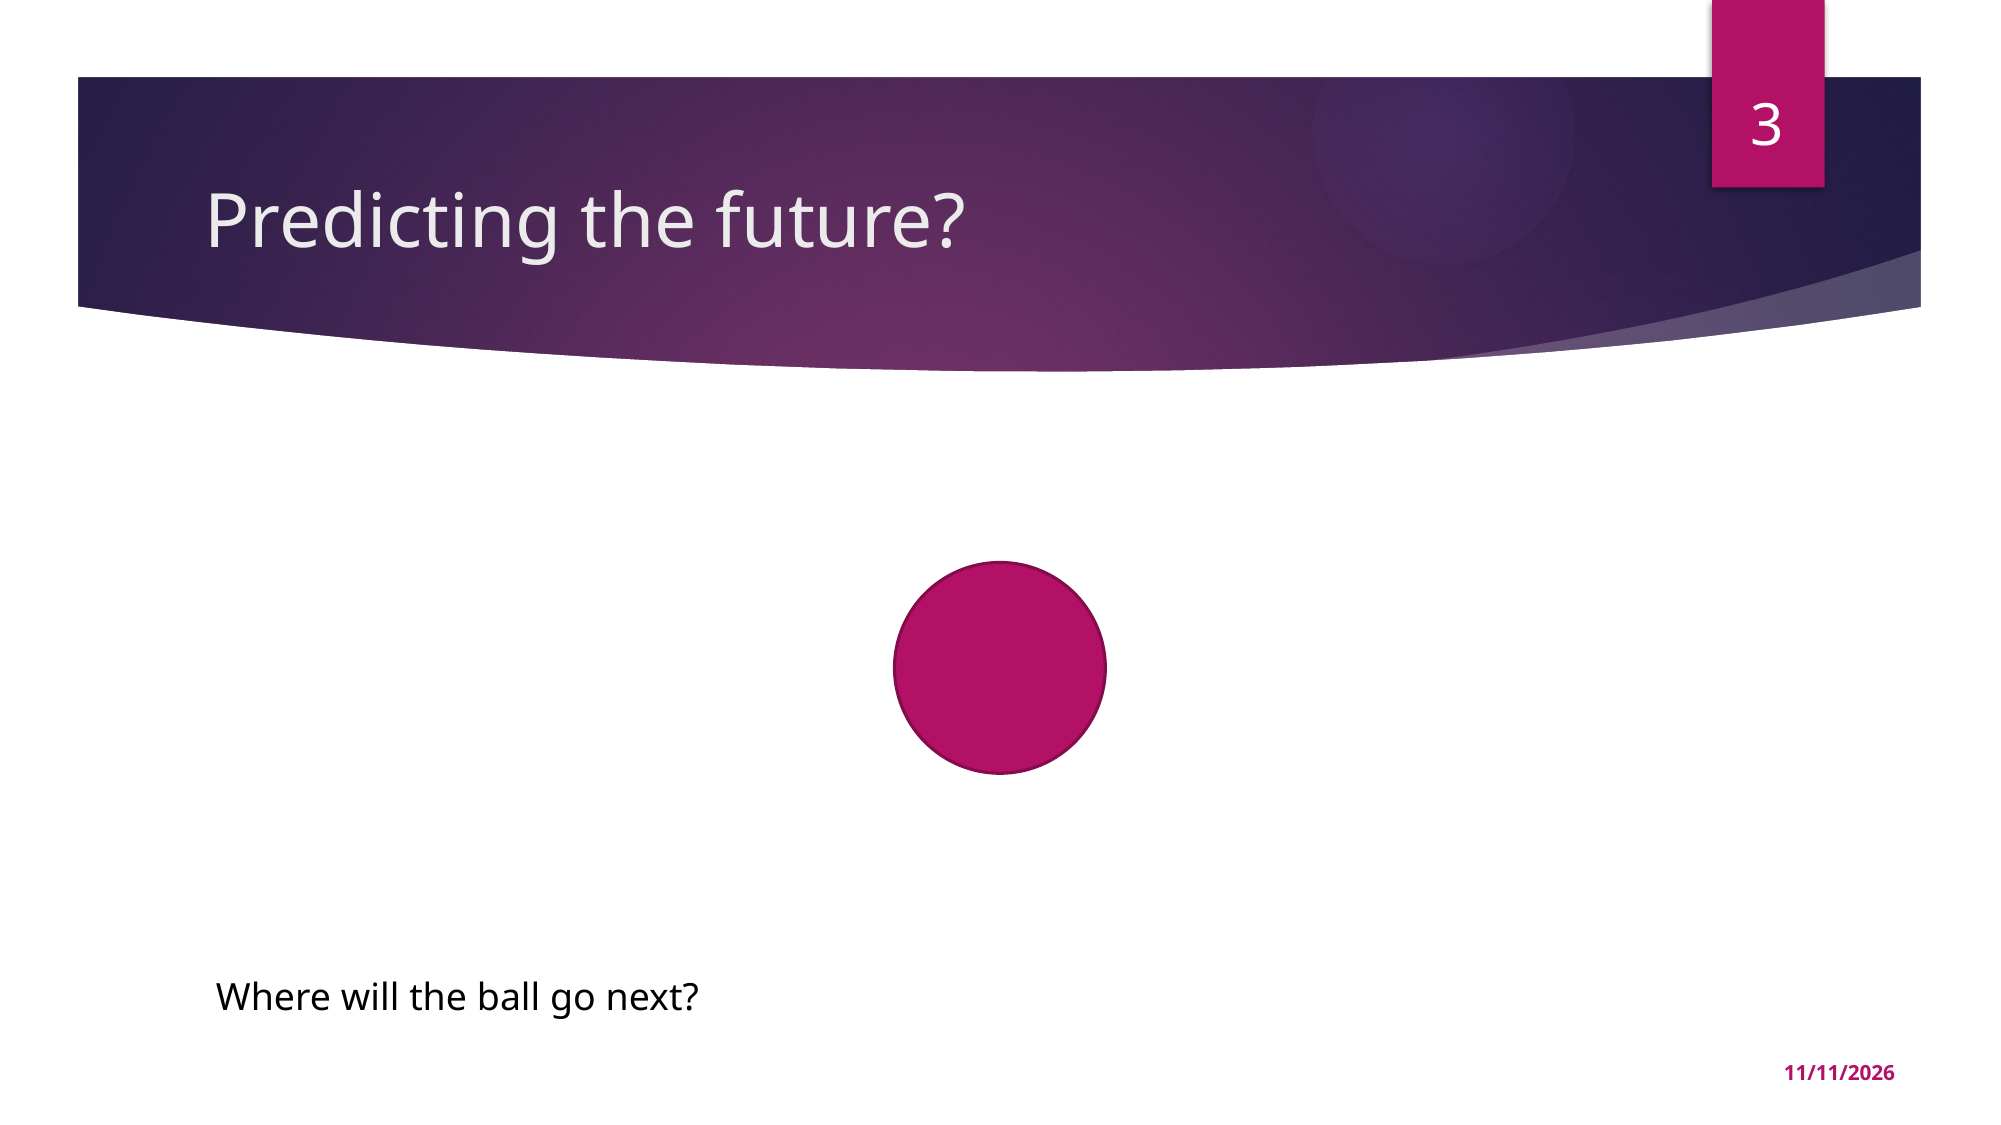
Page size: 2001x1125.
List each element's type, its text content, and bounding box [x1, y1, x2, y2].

text_box [892, 560, 1107, 775]
text_box Where will the ball go next? [201, 965, 715, 1025]
slide_number 3 [1698, 48, 1836, 175]
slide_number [1747, 1048, 1911, 1099]
title Predicting the future? [189, 159, 1627, 276]
